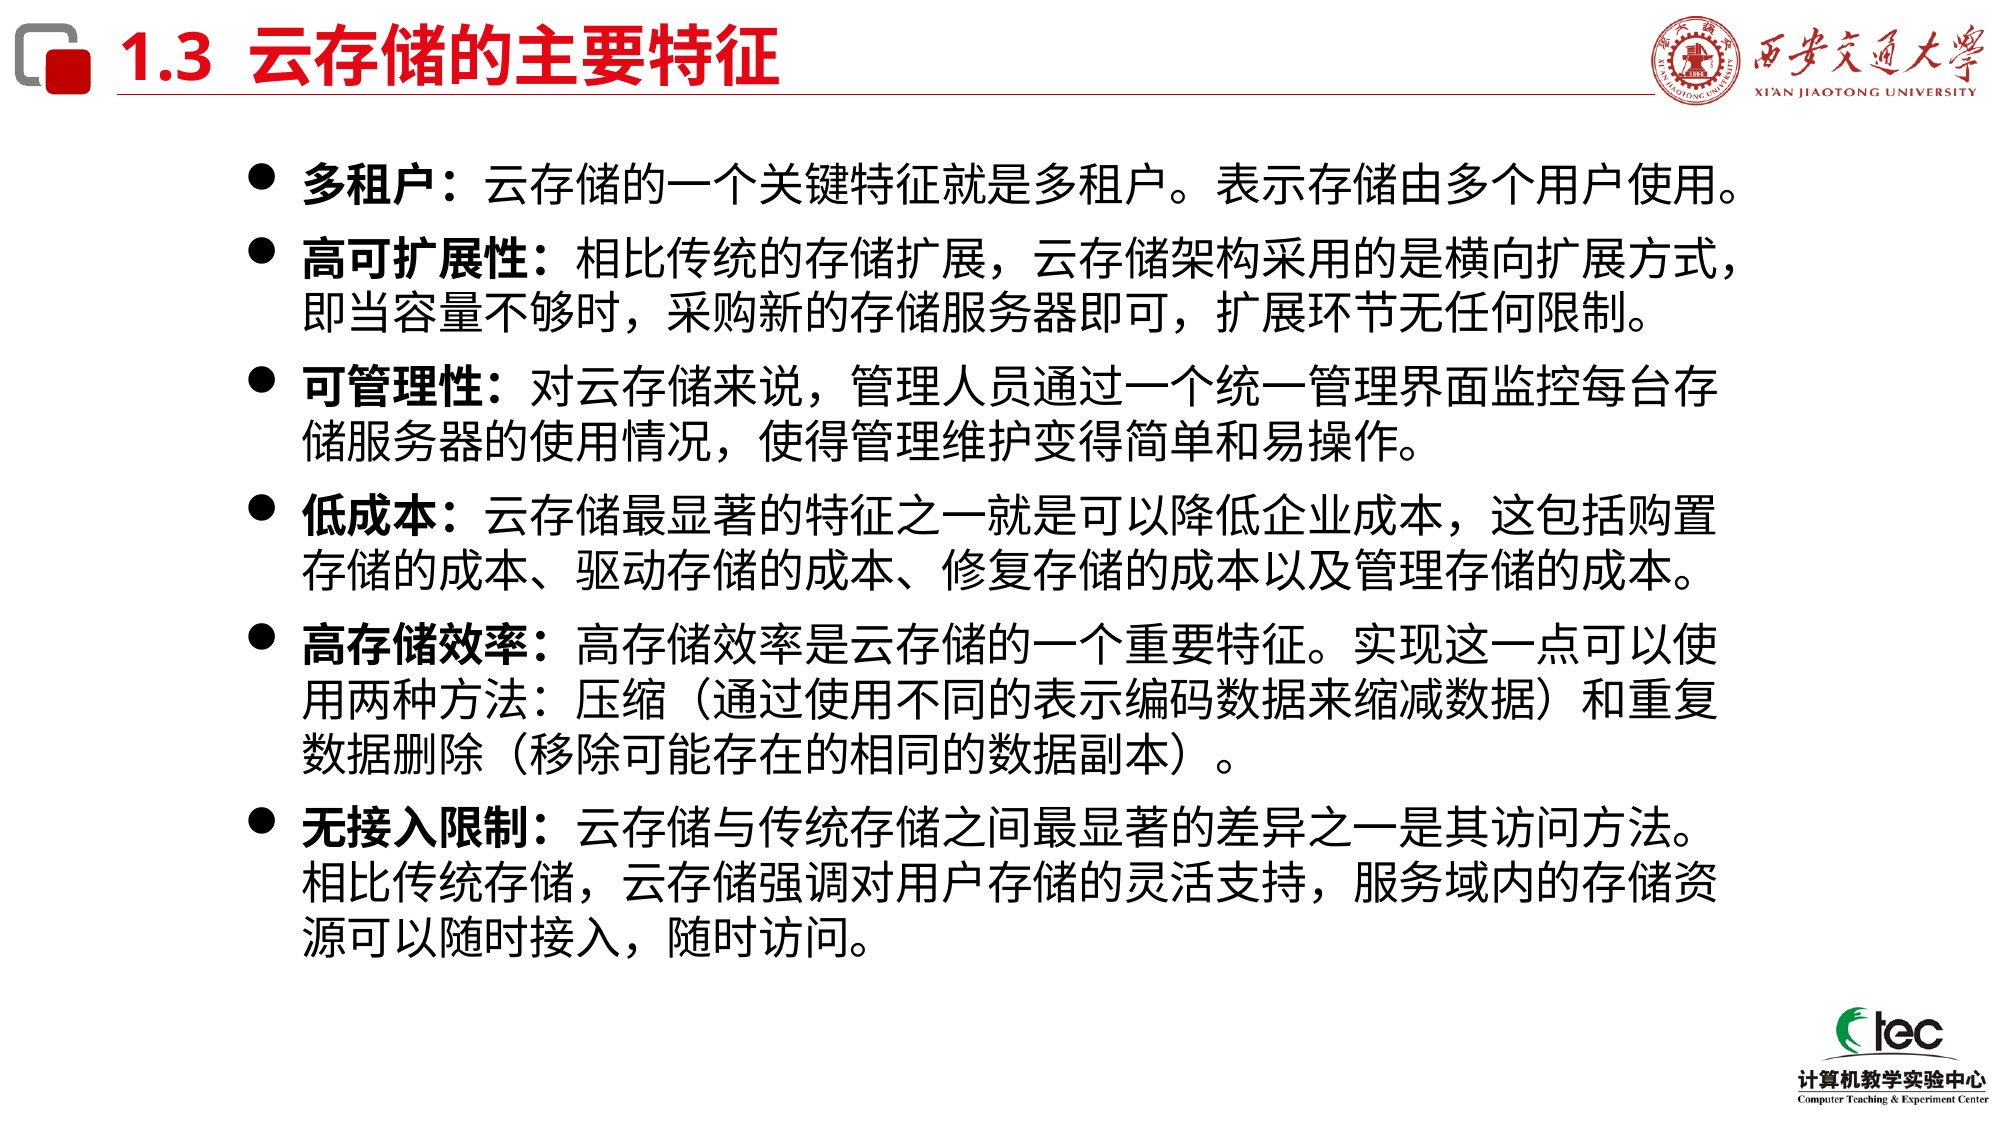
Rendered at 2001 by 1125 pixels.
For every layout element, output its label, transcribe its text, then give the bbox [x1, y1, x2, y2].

picture [1647, 12, 1995, 109]
text_box 1.3 云存储的主要特征 [103, 6, 1789, 102]
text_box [19, 27, 91, 95]
picture [1788, 993, 2000, 1125]
text_box 多租户：云存储的一个关键特征就是多租户。表示存储由多个用户使用。 高可扩展性：相比传统的存储扩展，云存储架构采用的是横向扩展方式，即当容量不够时，采购新的存储服务器即可，扩展环节无任何限制。 可管理性：对云存储来说，管理人员通过一个统一管理界面监控每台存储服务器的使用情况，使得管理维护变得简单和易操作。 低成本：云存储最显著的特征之一就是可以降低企业成本，这包括购置存储的成本、驱动存储的成本、修复存储的成本以及管理存储的成本。 高存储效率：高存储效率是云存储的一个重要特征。实现这一点可以使用两种方法：压缩（通过使用不同的表示编码数据来缩减数据）和重复数据删除（移除可能存在的相同的数据副本）。 无接入限制：云存储与传统存储之间最显著的差异之一是其访问方法。相比传统存储，云存储强调对用户存储的灵活支持，服务域内的存储资源可以随时接入，随时访问。 [229, 147, 1771, 978]
